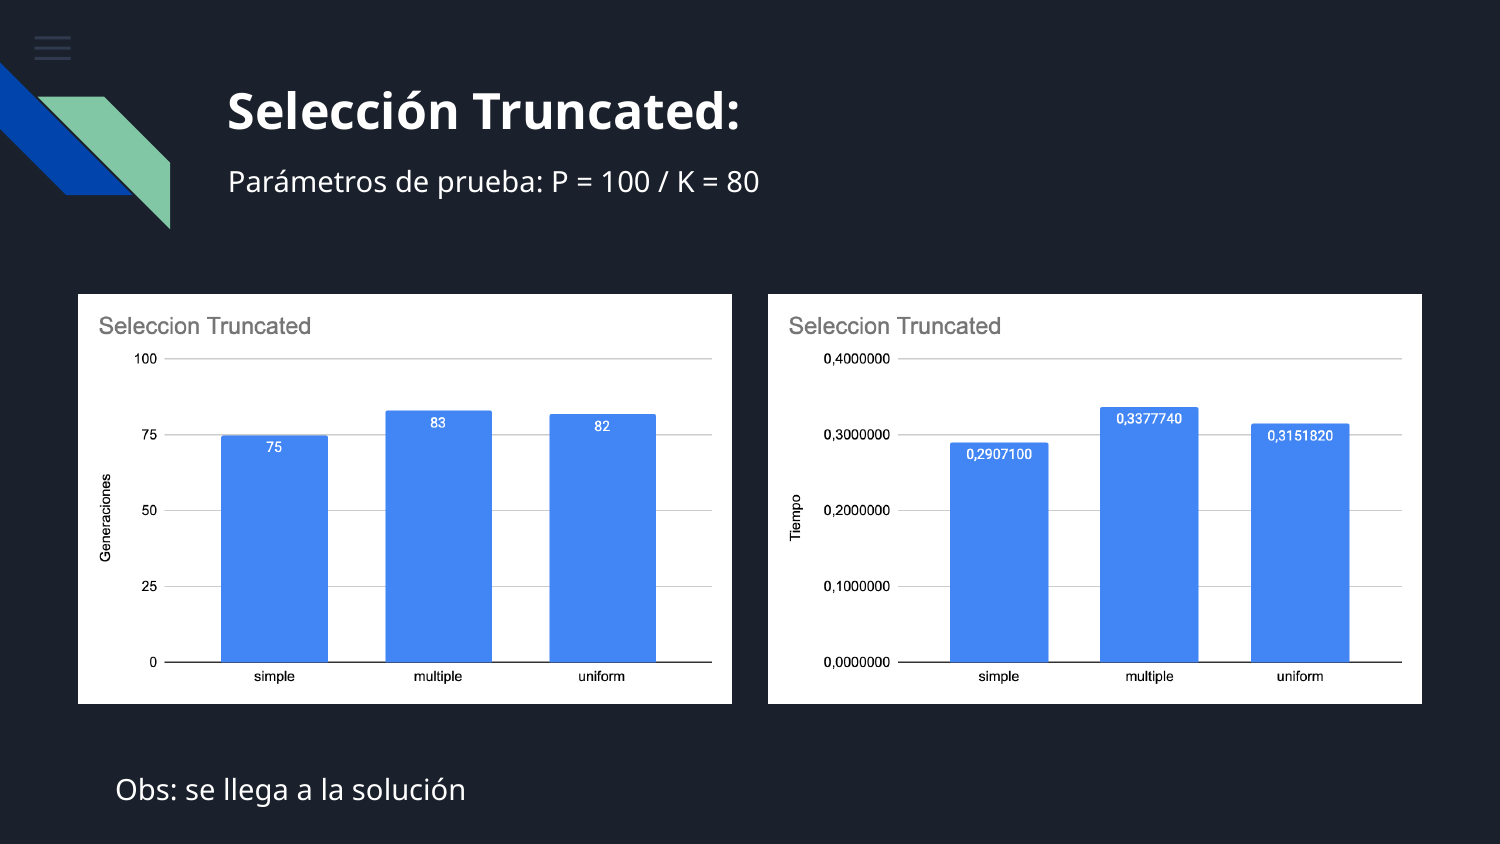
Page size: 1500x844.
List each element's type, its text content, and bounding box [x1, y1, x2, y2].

picture [78, 294, 732, 704]
title Selección Truncated: [212, 64, 1368, 215]
picture [768, 294, 1422, 704]
text_box Parámetros de prueba: P = 100 / K = 80 [212, 148, 933, 214]
text_box Obs: se llega a la solución [100, 755, 550, 821]
